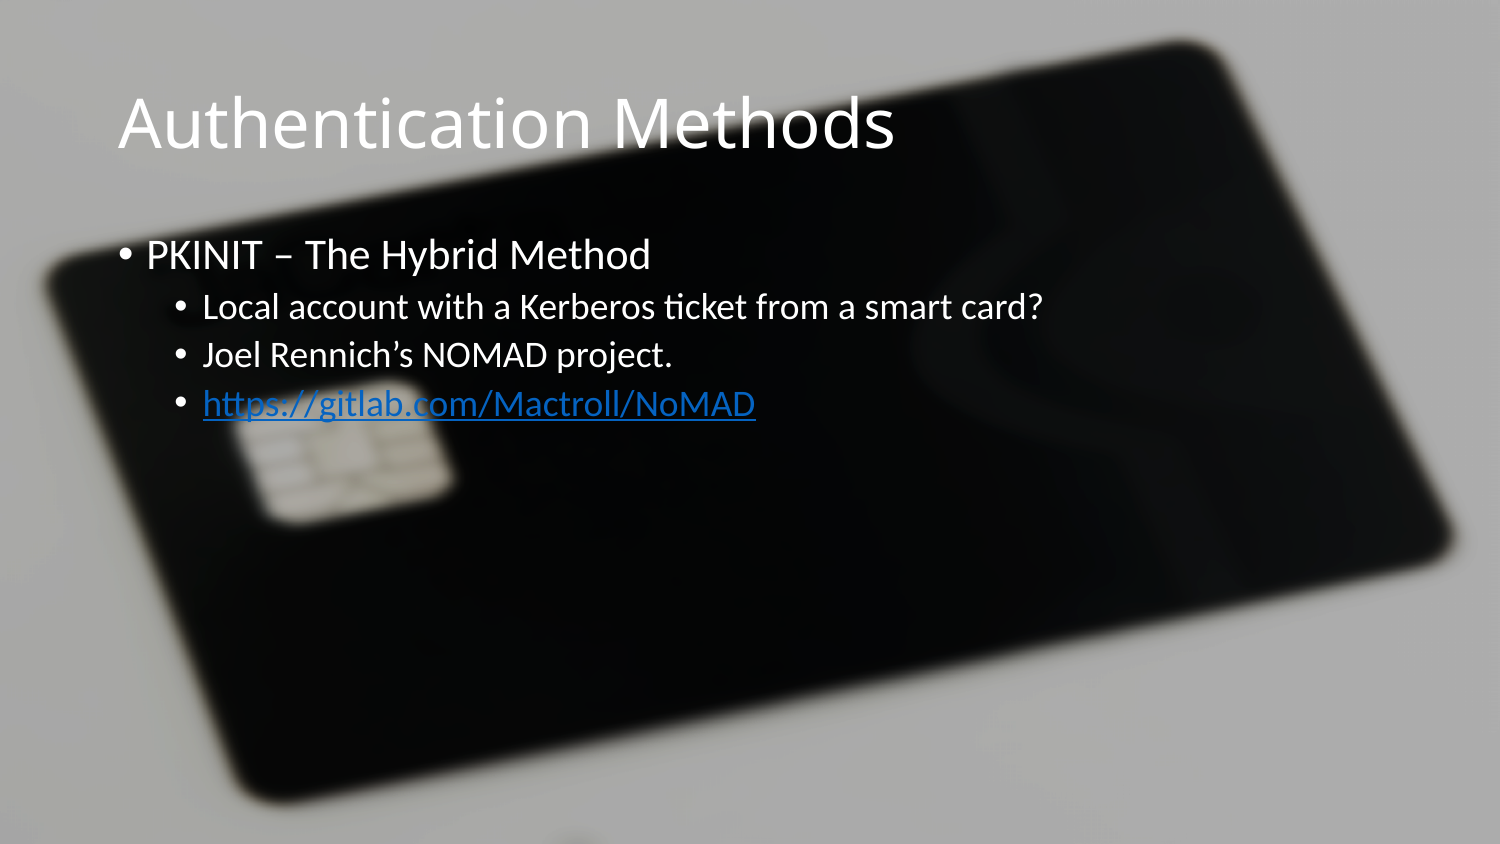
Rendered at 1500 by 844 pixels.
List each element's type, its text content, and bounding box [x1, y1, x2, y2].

list PKINIT – The Hybrid Method Local account with a Kerberos ticket from a smart card? Joel Rennich’s NOMAD project. https://gitlab.com/Mactroll/NoMAD [103, 224, 1256, 760]
picture [0, 0, 1500, 844]
title Authentication Methods [103, 44, 1397, 208]
